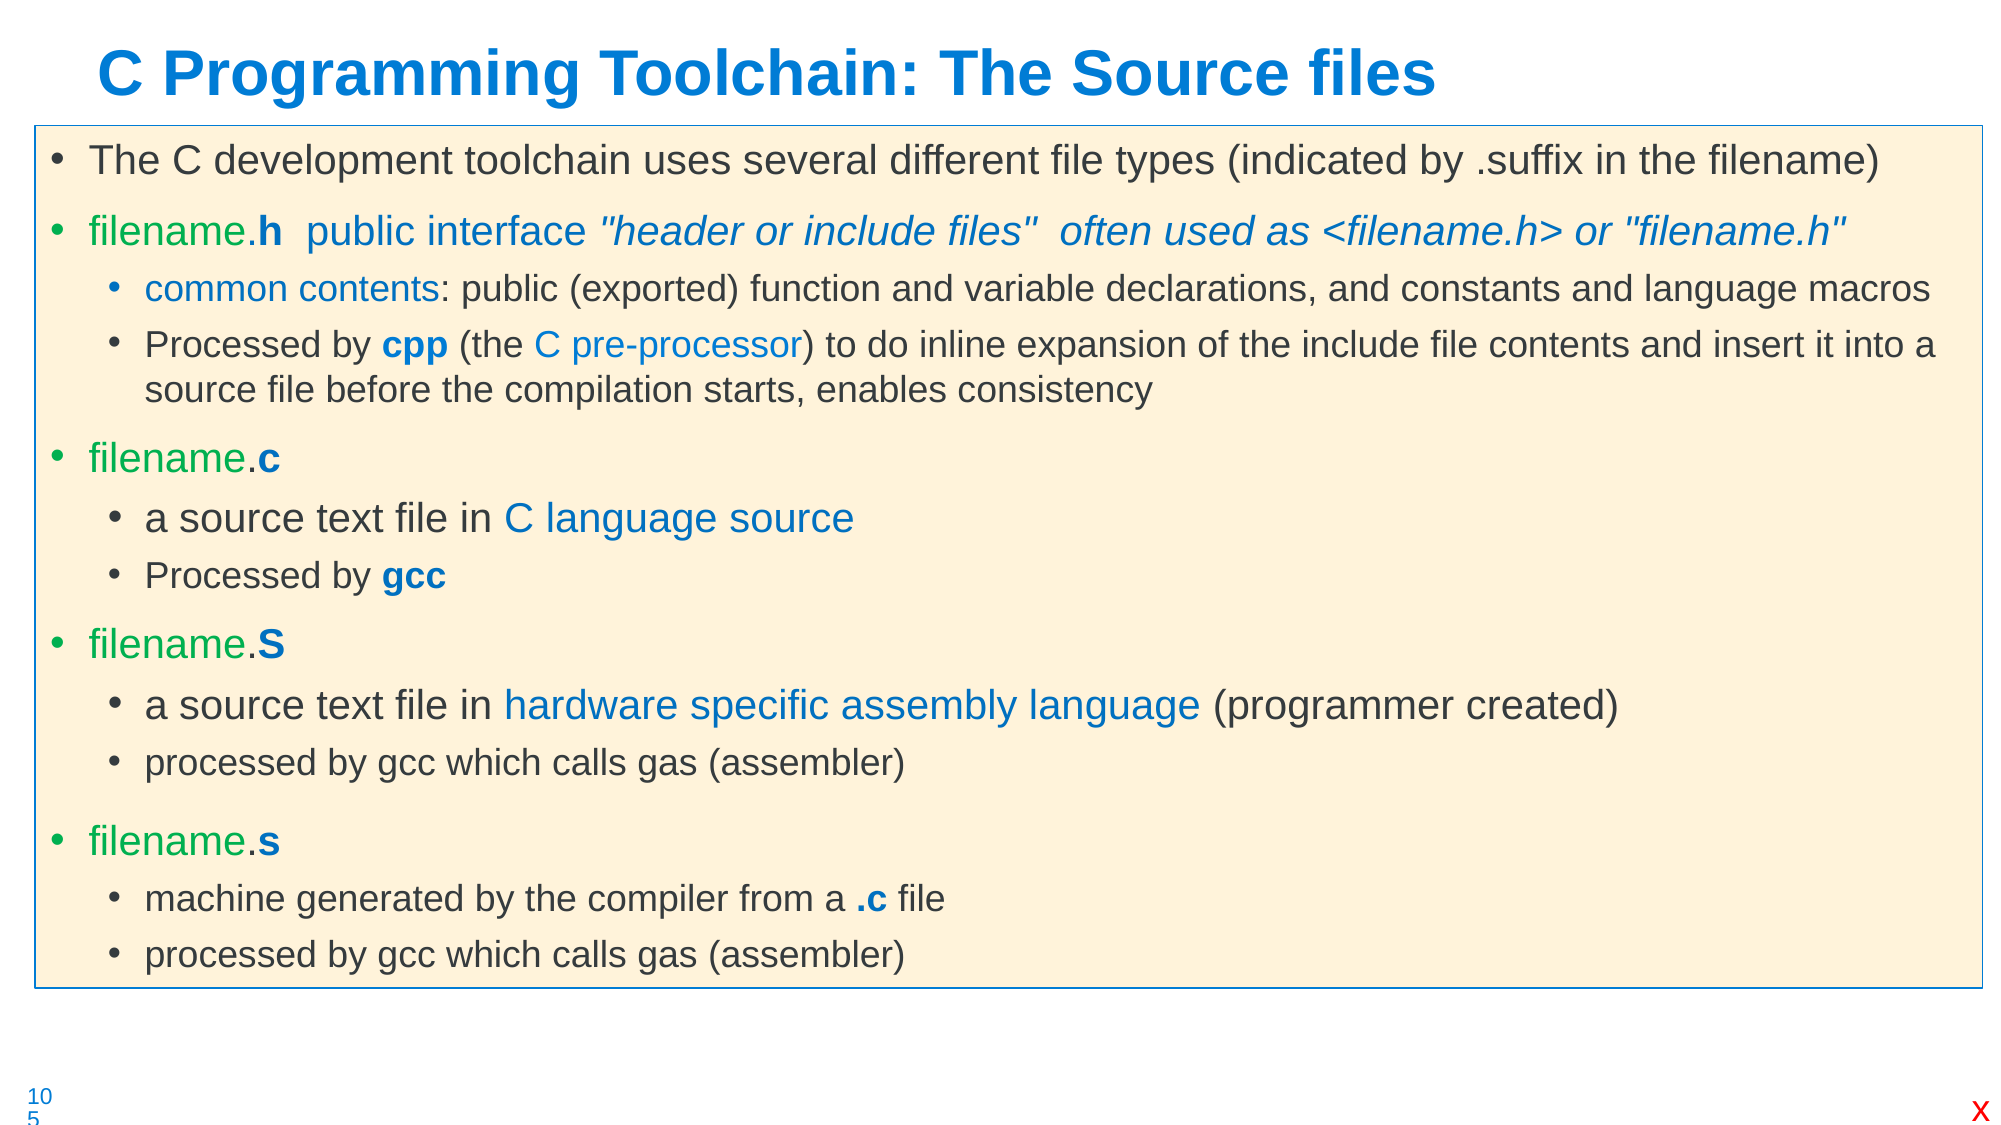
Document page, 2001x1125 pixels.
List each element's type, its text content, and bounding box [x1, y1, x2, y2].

text_box x [1956, 1076, 2000, 1125]
list The C development toolchain uses several different file types (indicated by .suffix in the filename) filename.h public interface "header or include files" often used as <filename.h> or "filename.h" common contents: public (exported) function and variable declarations, and constants and language macros Processed by cpp (the C pre-processor) to do inline expansion of the include file contents and insert it into a source file before the compilation starts, enables consistency filename.c a source text file in C language source Processed by gcc filename.S a source text file in hardware specific assembly language (programmer created) processed by gcc which calls gas (assembler) filename.s machine generated by the compiler from a .c file processed by gcc which calls gas (assembler) [34, 125, 1983, 988]
title C Programming Toolchain: The Source files [82, 0, 1935, 118]
